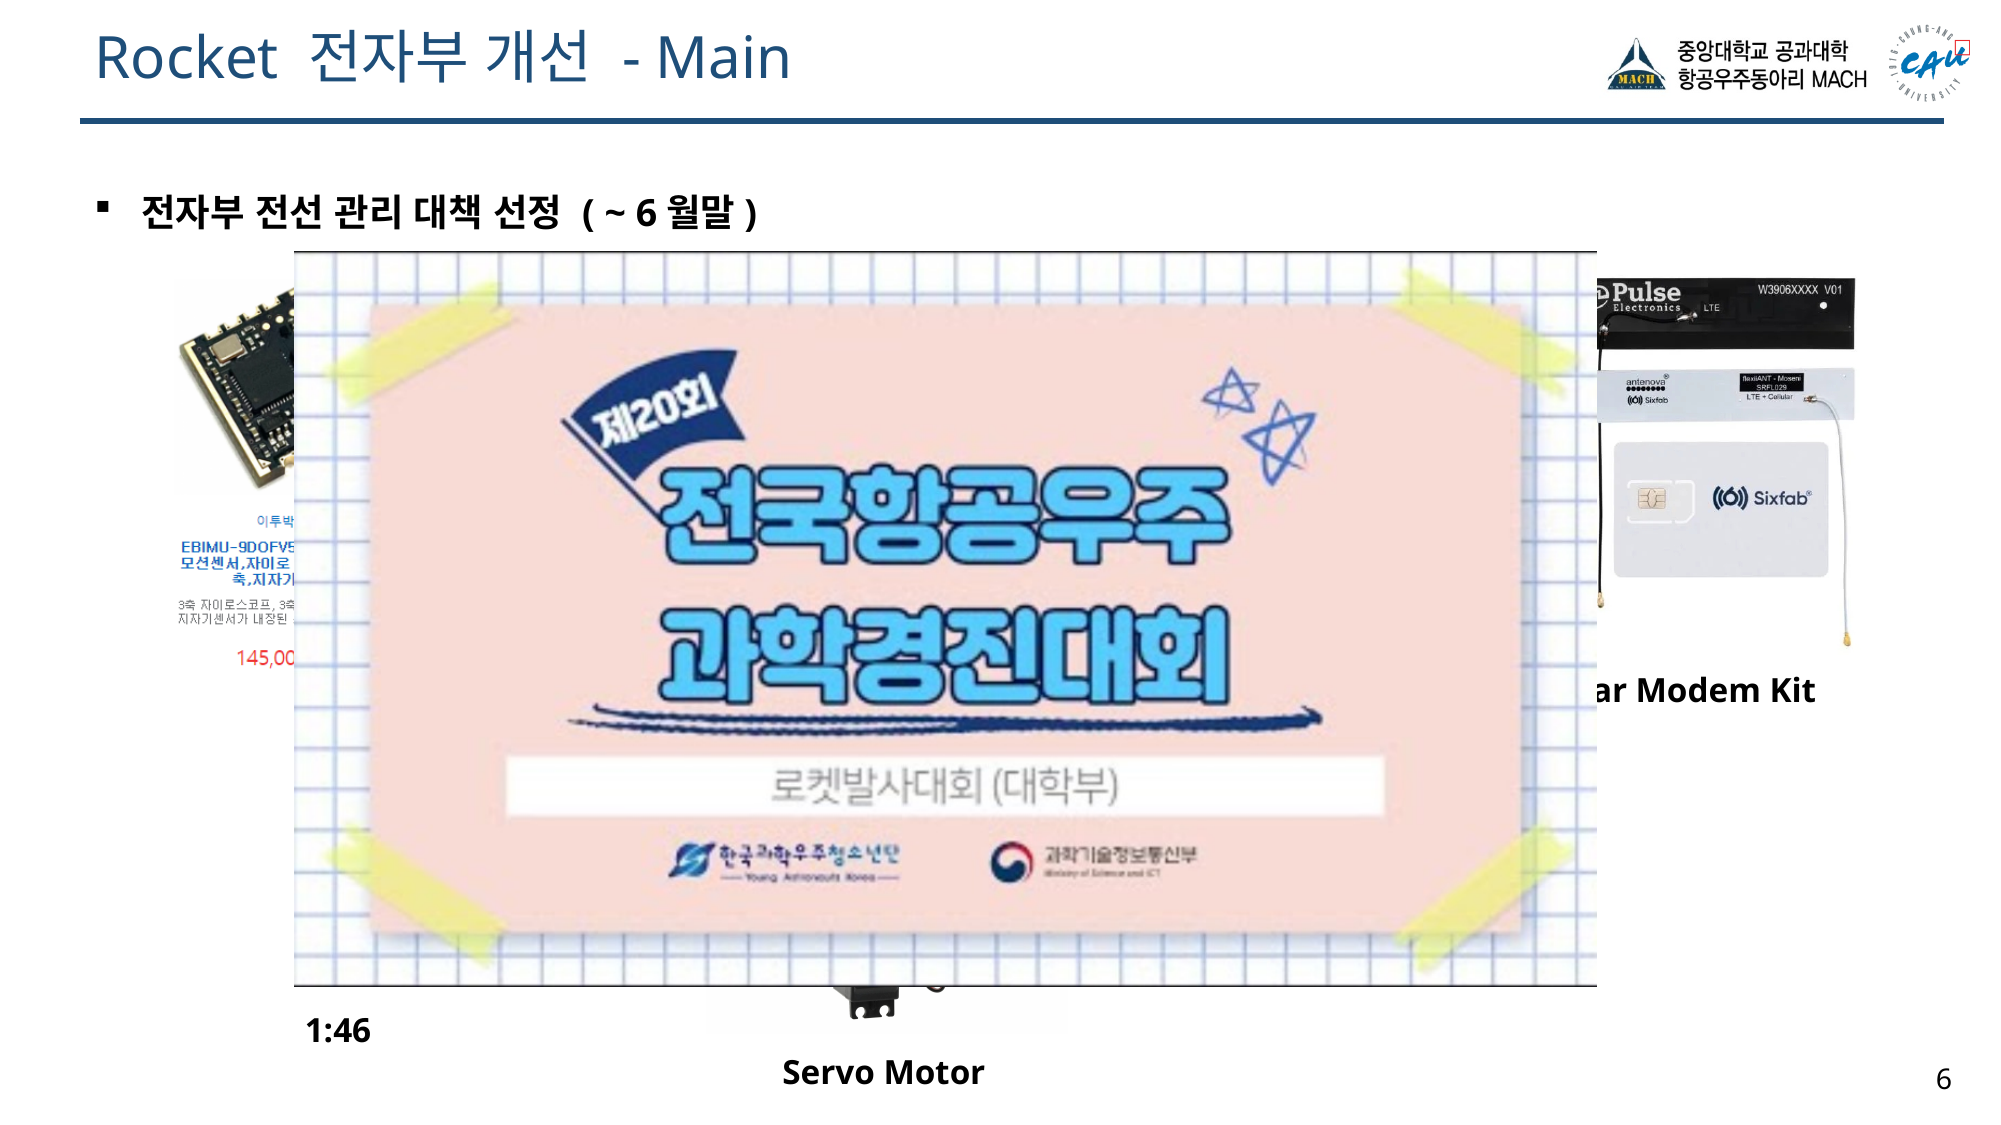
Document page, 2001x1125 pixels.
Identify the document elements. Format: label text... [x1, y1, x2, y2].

picture [151, 270, 293, 678]
picture [1321, 181, 1873, 732]
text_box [1588, 15, 1971, 110]
text_box 6 [1917, 1059, 1970, 1101]
picture [706, 988, 1068, 1034]
text_box 1:46 [290, 982, 656, 1057]
text_box Servo Motor [609, 1024, 1159, 1099]
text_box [293, 249, 1598, 988]
subtitle Rocket 전자부 개선 - Main [79, 20, 927, 106]
text_box 전자부 전선 관리 대책 선정 ( ~ 6월말) [79, 159, 1080, 242]
